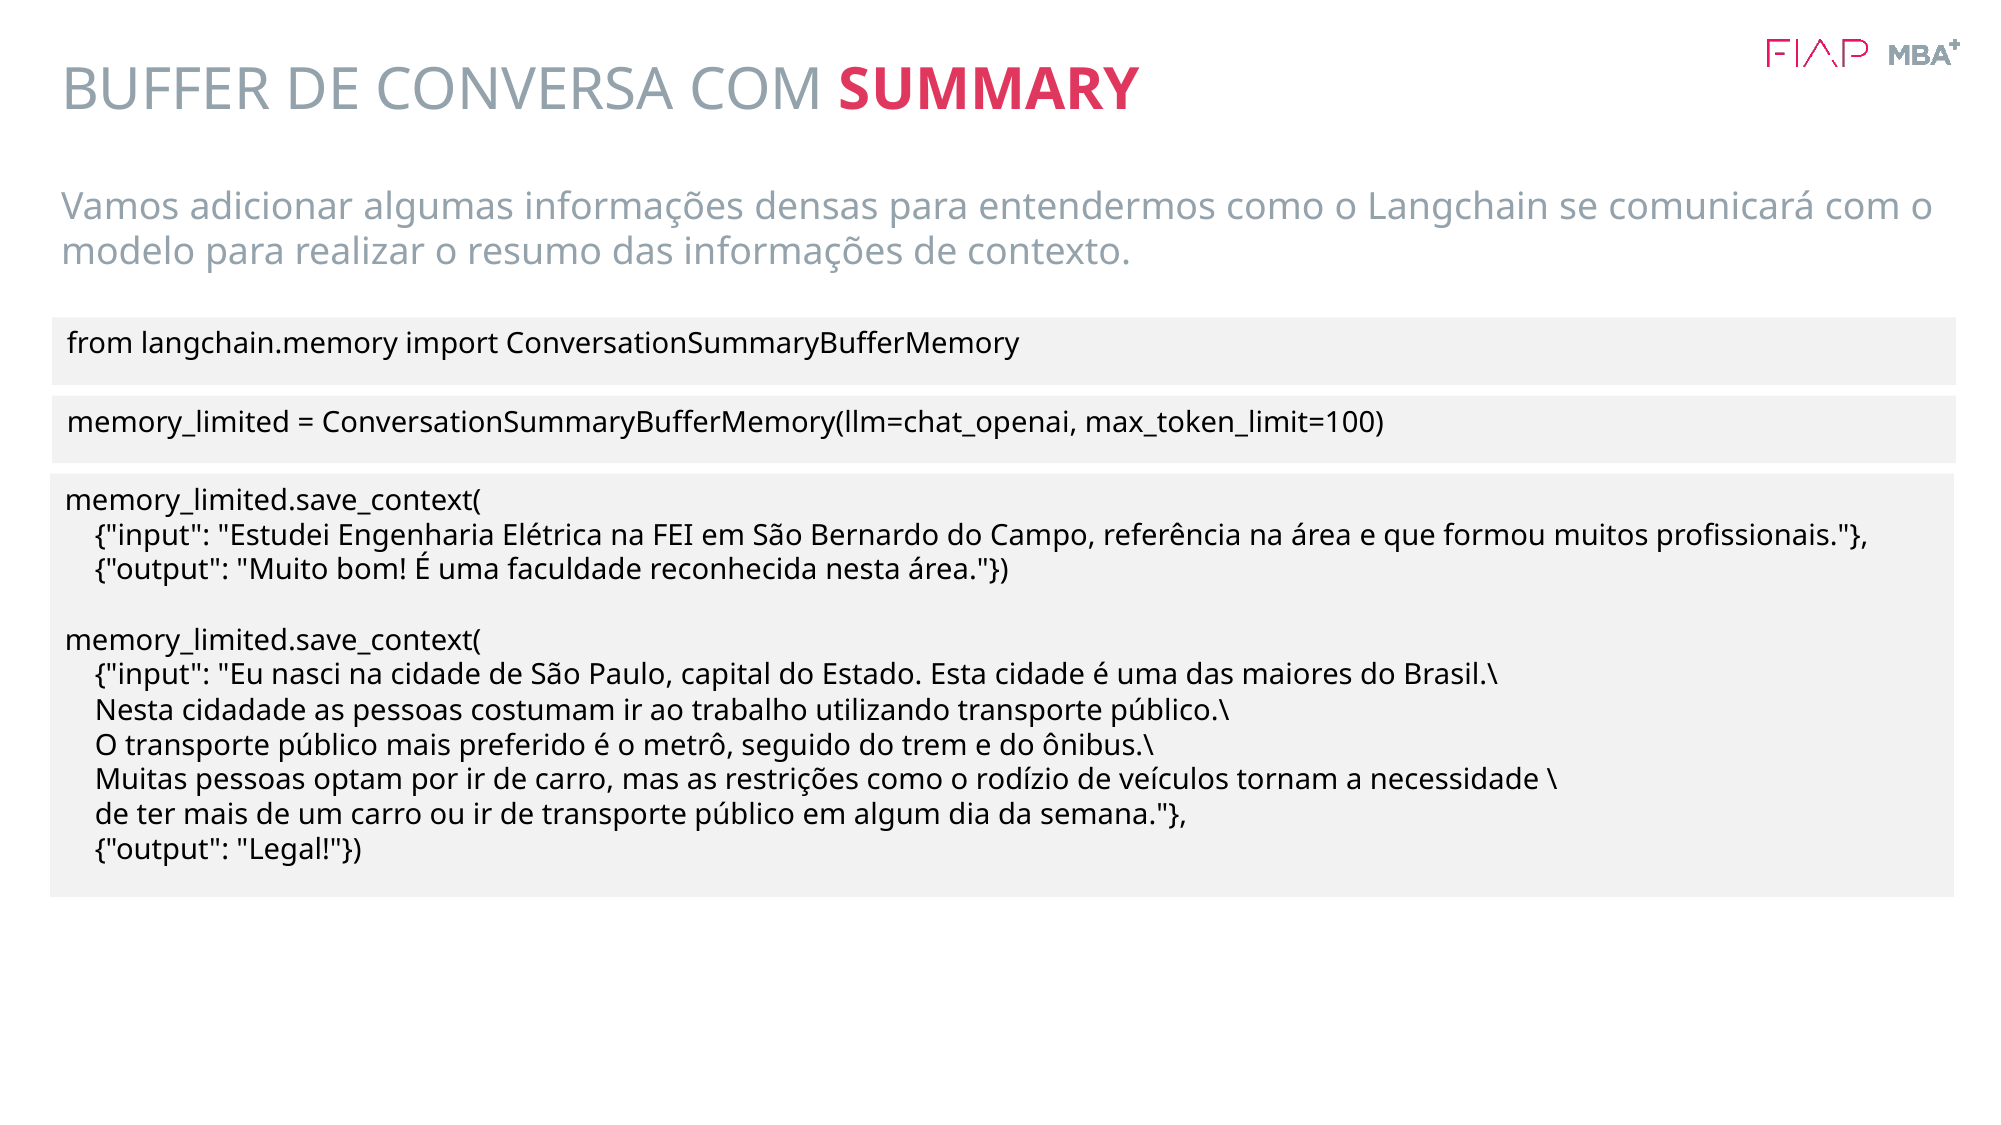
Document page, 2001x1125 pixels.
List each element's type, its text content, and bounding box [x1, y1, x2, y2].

text_box memory_limited.save_context( {"input": "Estudei Engenharia Elétrica na FEI em São Bernardo do Campo, referência na área e que formou muitos profissionais."}, {"output": "Muito bom! É uma faculdade reconhecida nesta área."}) memory_limited.save_context( {"input": "Eu nasci na cidade de São Paulo, capital do Estado. Esta cidade é uma das maiores do Brasil.\ Nesta cidadade as pessoas costumam ir ao trabalho utilizando transporte público.\ O transporte público mais preferido é o metrô, seguido do trem e do ônibus.\ Muitas pessoas optam por ir de carro, mas as restrições como o rodízio de veículos tornam a necessidade \ de ter mais de um carro ou ir de transporte público em algum dia da semana."}, {"output": "Legal!"}) [50, 473, 1954, 897]
picture [1888, 36, 1961, 66]
title BUFFER DE CONVERSA COM SUMMARY [46, 43, 1771, 138]
text_box memory_limited = ConversationSummaryBufferMemory(llm=chat_openai, max_token_limit=100) [52, 395, 1956, 464]
picture [1767, 39, 1868, 67]
text_box Vamos adicionar algumas informações densas para entendermos como o Langchain se comunicará com o modelo para realizar o resumo das informações de contexto. [46, 174, 1950, 280]
text_box from langchain.memory import ConversationSummaryBufferMemory [52, 317, 1956, 385]
